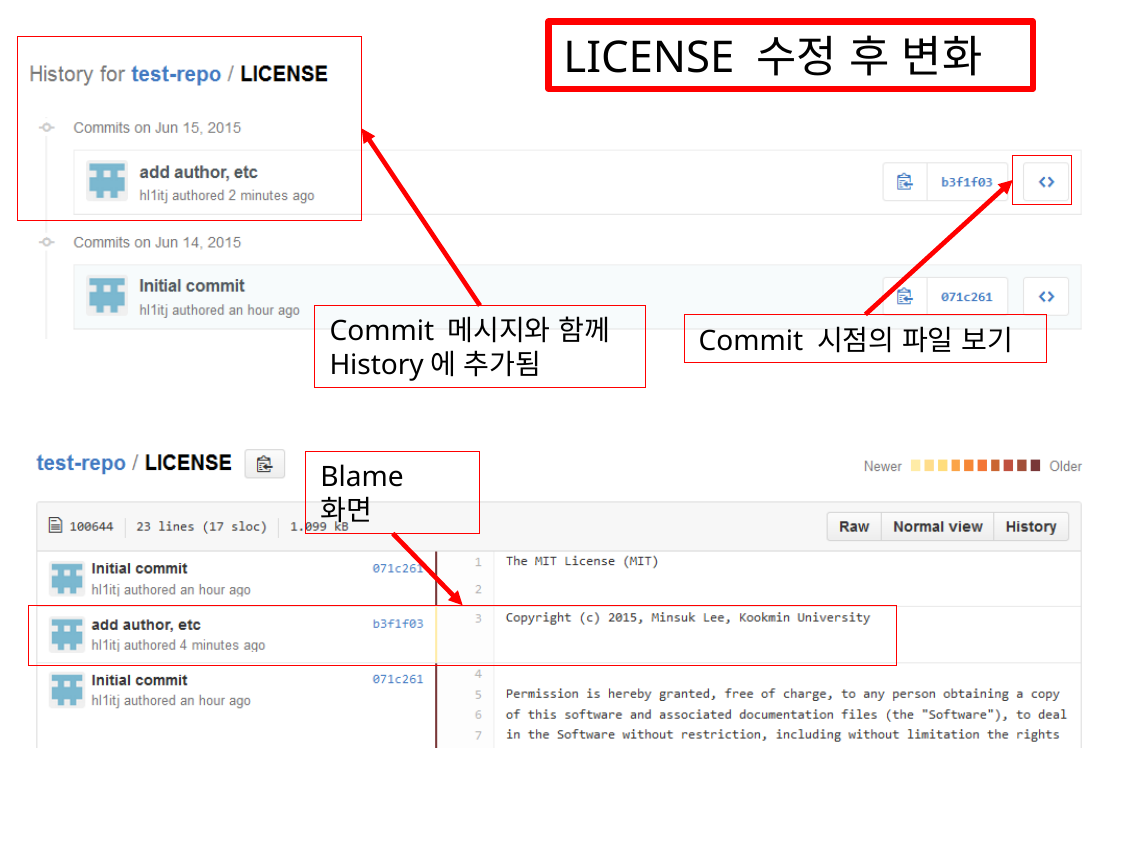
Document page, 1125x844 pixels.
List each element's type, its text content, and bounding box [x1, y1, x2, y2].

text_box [684, 155, 1072, 364]
picture [646, 55, 1088, 339]
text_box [28, 451, 897, 666]
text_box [17, 36, 646, 389]
picture [28, 445, 1088, 748]
text_box LICENSE 수정 후 변화 [548, 21, 1033, 55]
